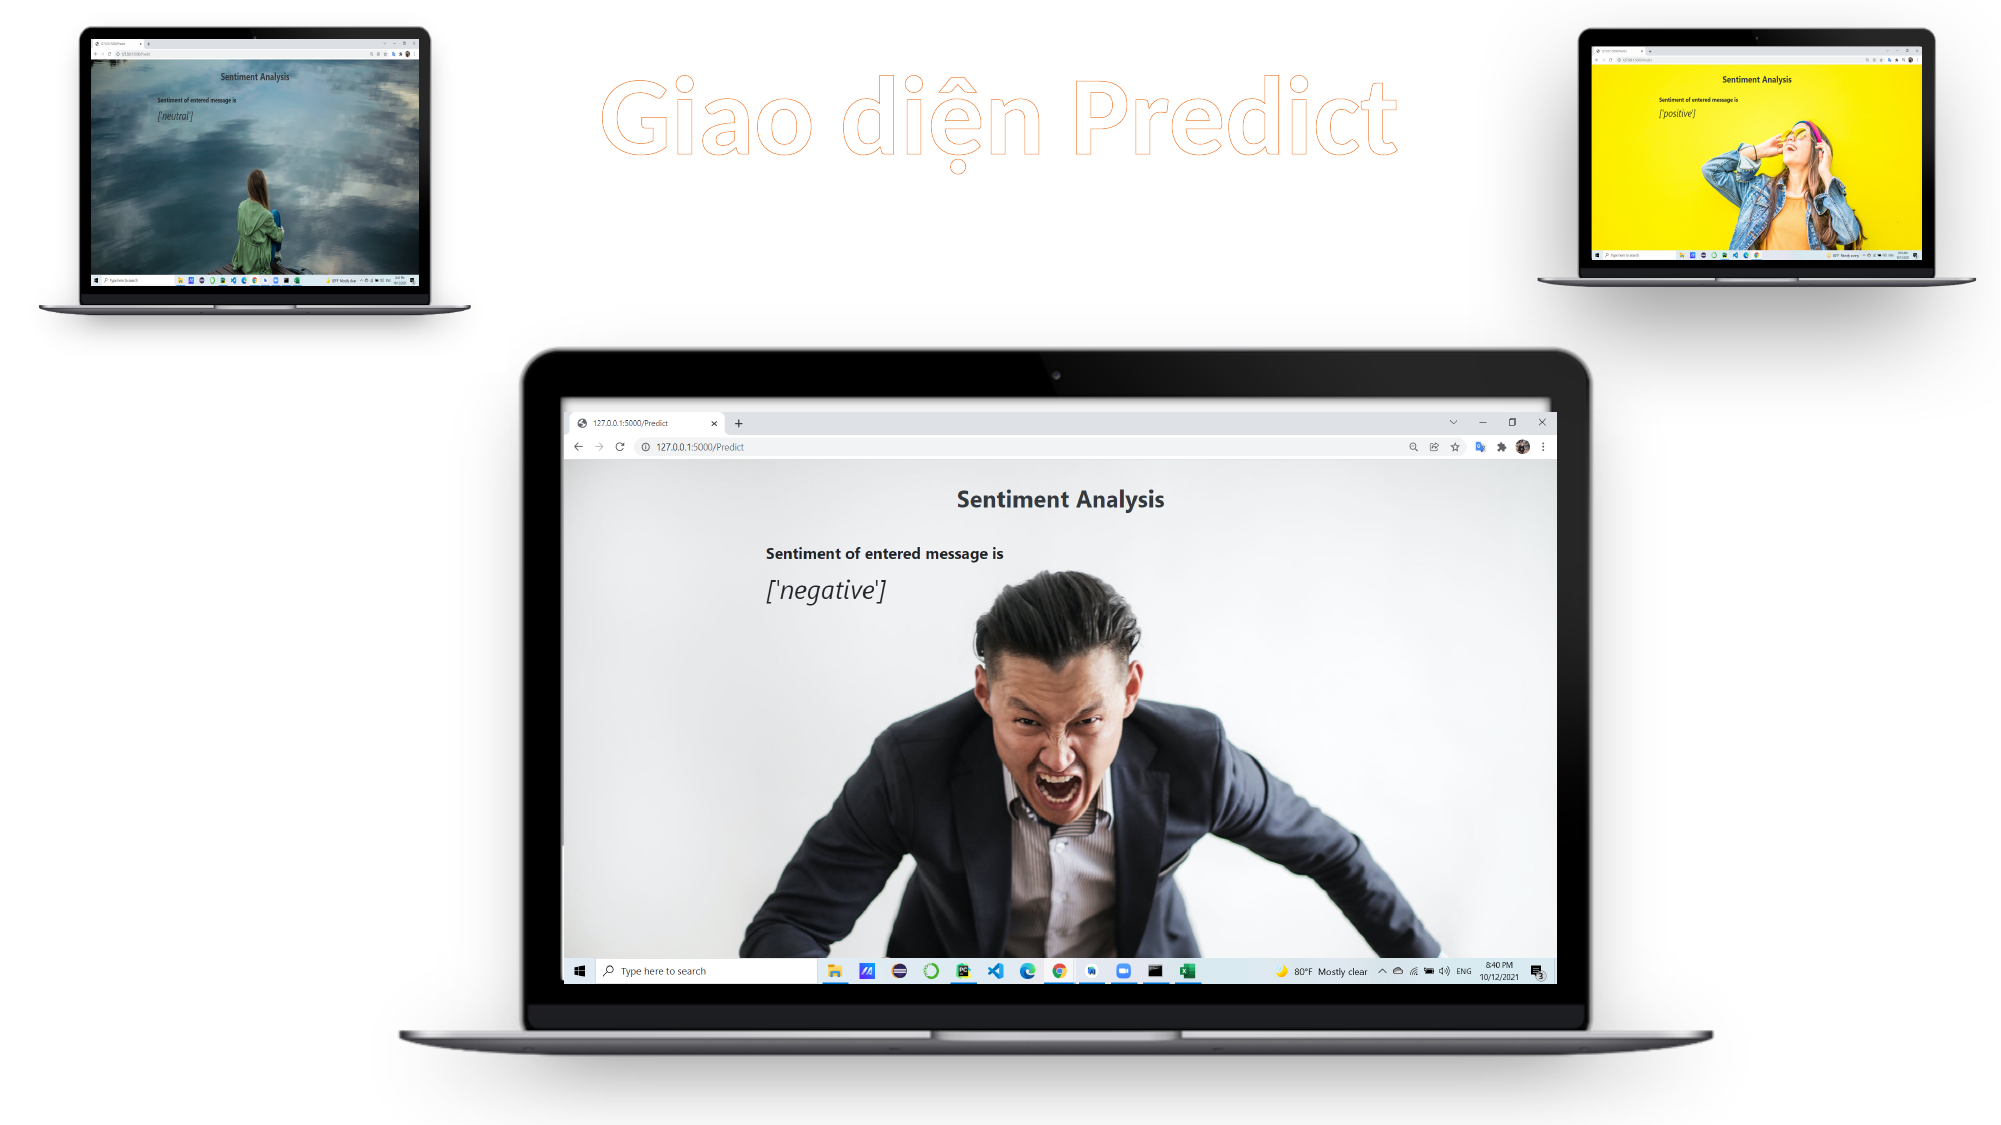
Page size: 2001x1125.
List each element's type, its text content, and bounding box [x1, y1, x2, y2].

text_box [282, 282, 1827, 1125]
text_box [1527, 25, 1985, 290]
text_box Giao diện Predict [584, 34, 1416, 185]
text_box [0, 0, 508, 372]
